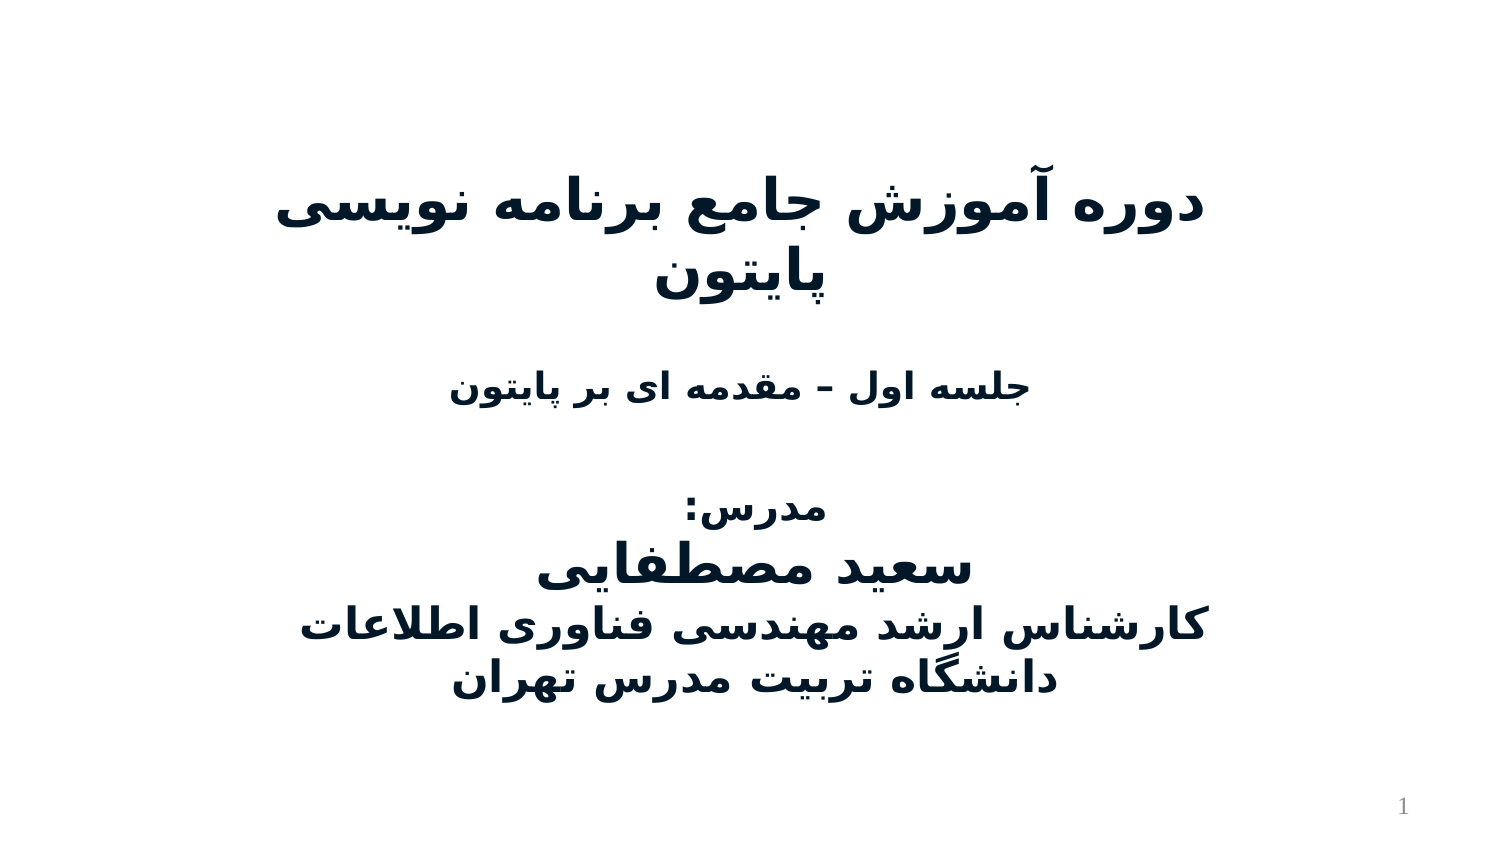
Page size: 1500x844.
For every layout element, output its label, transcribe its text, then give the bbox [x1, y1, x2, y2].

title مدرس: سعید مصطفایی کارشناس ارشد مهندسی فناوری اطلاعات دانشگاه تربیت مدرس تهران [117, 471, 1393, 710]
text_box دوره آموزش جامع برنامه نویسی پایتون جلسه اول – مقدمه ای بر پایتون [228, 134, 1254, 435]
slide_number 1 [1074, 782, 1425, 827]
